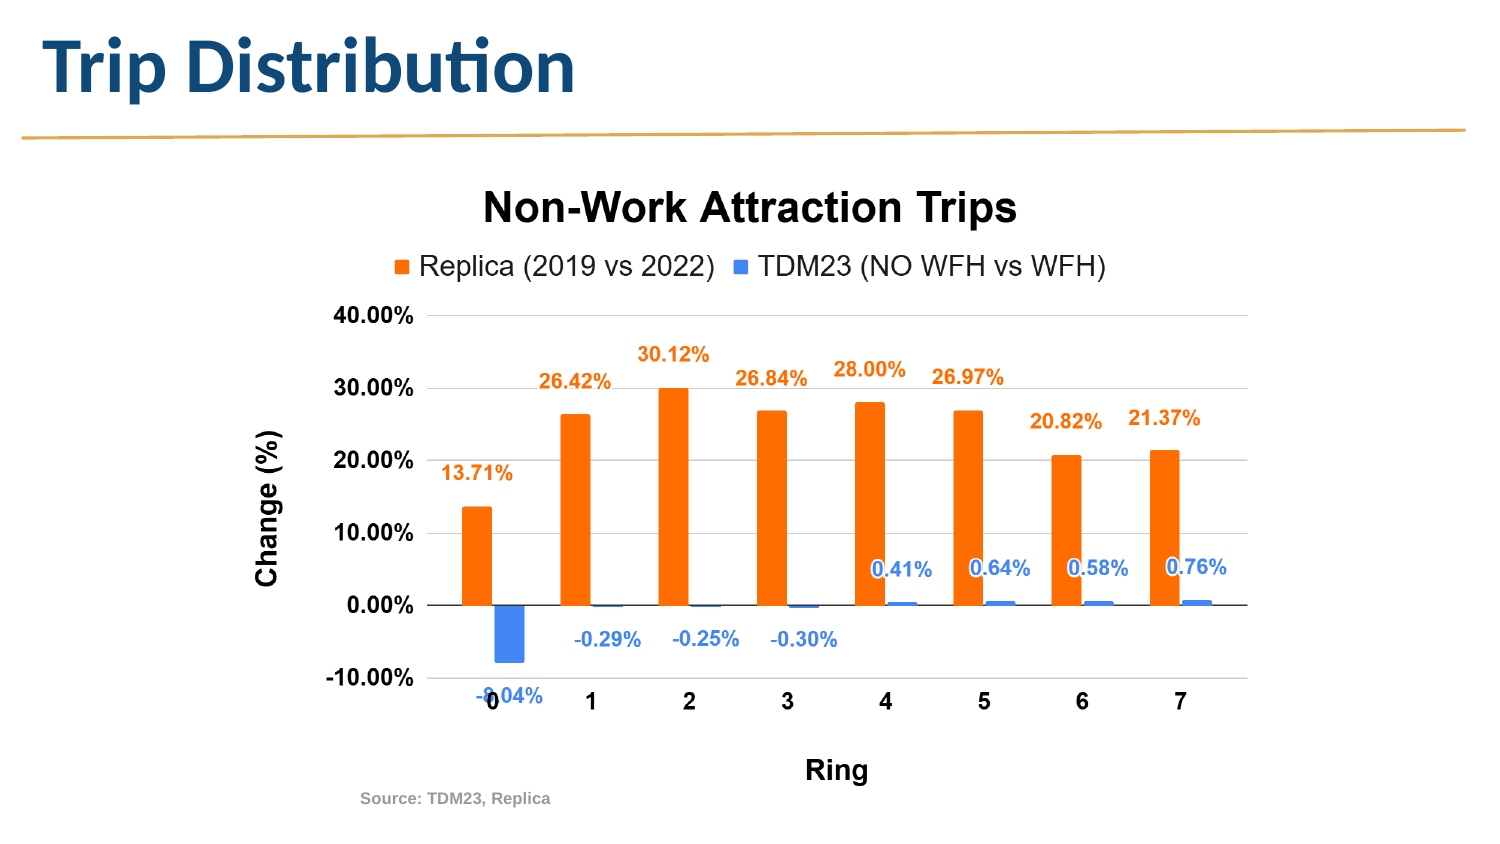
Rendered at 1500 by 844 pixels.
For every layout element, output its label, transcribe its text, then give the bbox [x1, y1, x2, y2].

title Trip Distribution [31, 18, 1233, 131]
picture [220, 153, 1280, 818]
